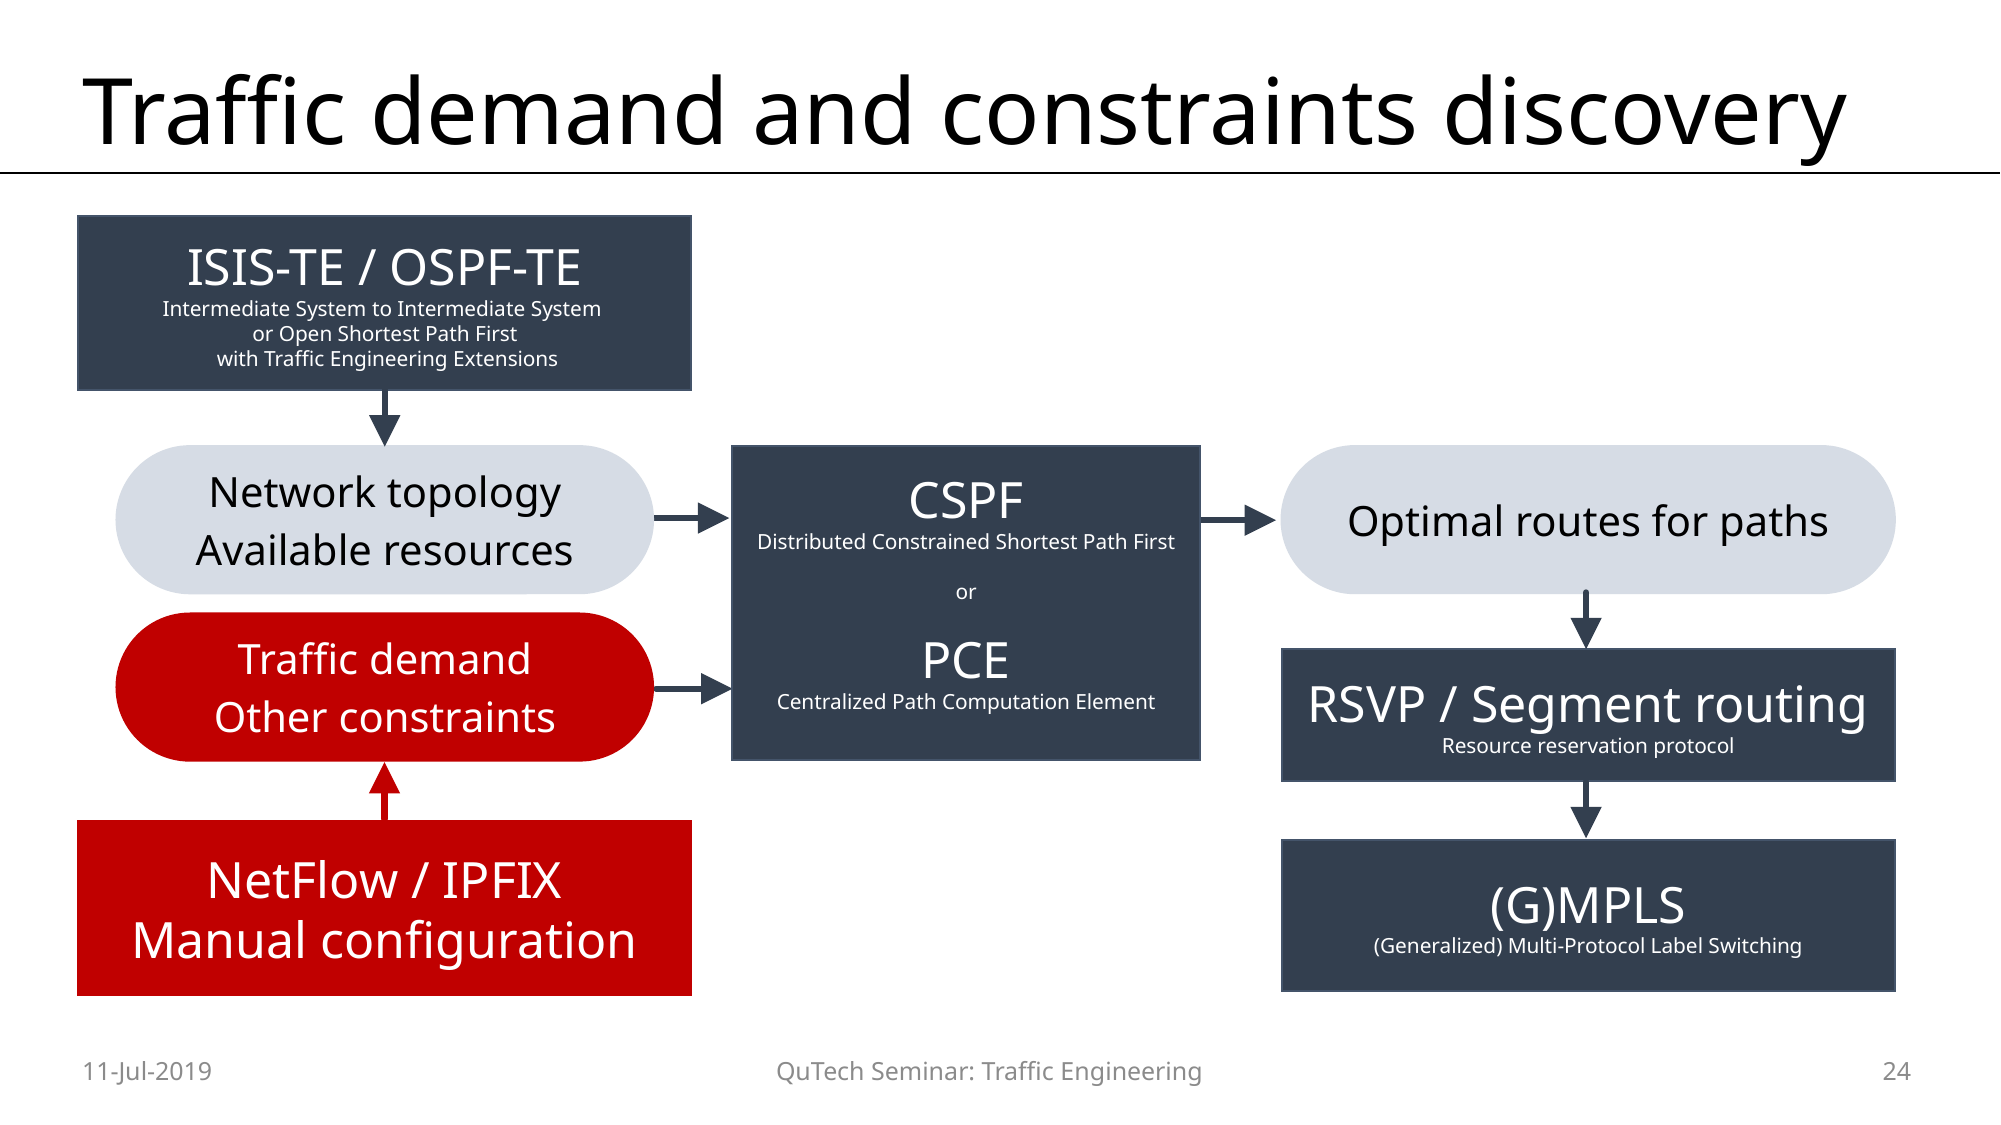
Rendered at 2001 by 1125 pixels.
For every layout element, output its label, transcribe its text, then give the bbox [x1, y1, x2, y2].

slide_number 11-Jul-2019 [67, 1040, 273, 1101]
text_box RSVP / Segment routing Resource reservation protocol [1281, 648, 1896, 782]
text_box (G)MPLS (Generalized) Multi-Protocol Label Switching [1281, 839, 1896, 992]
text_box ISIS-TE / OSPF-TE Intermediate System to Intermediate System or Open Shortest Path First with Traffic Engineering Extensions [77, 215, 692, 391]
text_box Network topology Available resources [115, 445, 655, 595]
footer QuTech Seminar: Traffic Engineering [290, 1042, 1690, 1103]
text_box Optimal routes for paths [1280, 445, 1896, 595]
text_box Traffic demand Other constraints [115, 612, 655, 762]
text_box NetFlow / IPFIX Manual configuration [77, 820, 692, 996]
title Traffic demand and constraints discovery [67, 54, 1927, 176]
slide_number 24 [1709, 1042, 1927, 1103]
text_box CSPF Distributed Constrained Shortest Path First or PCE Centralized Path Computation Element [731, 445, 1201, 761]
